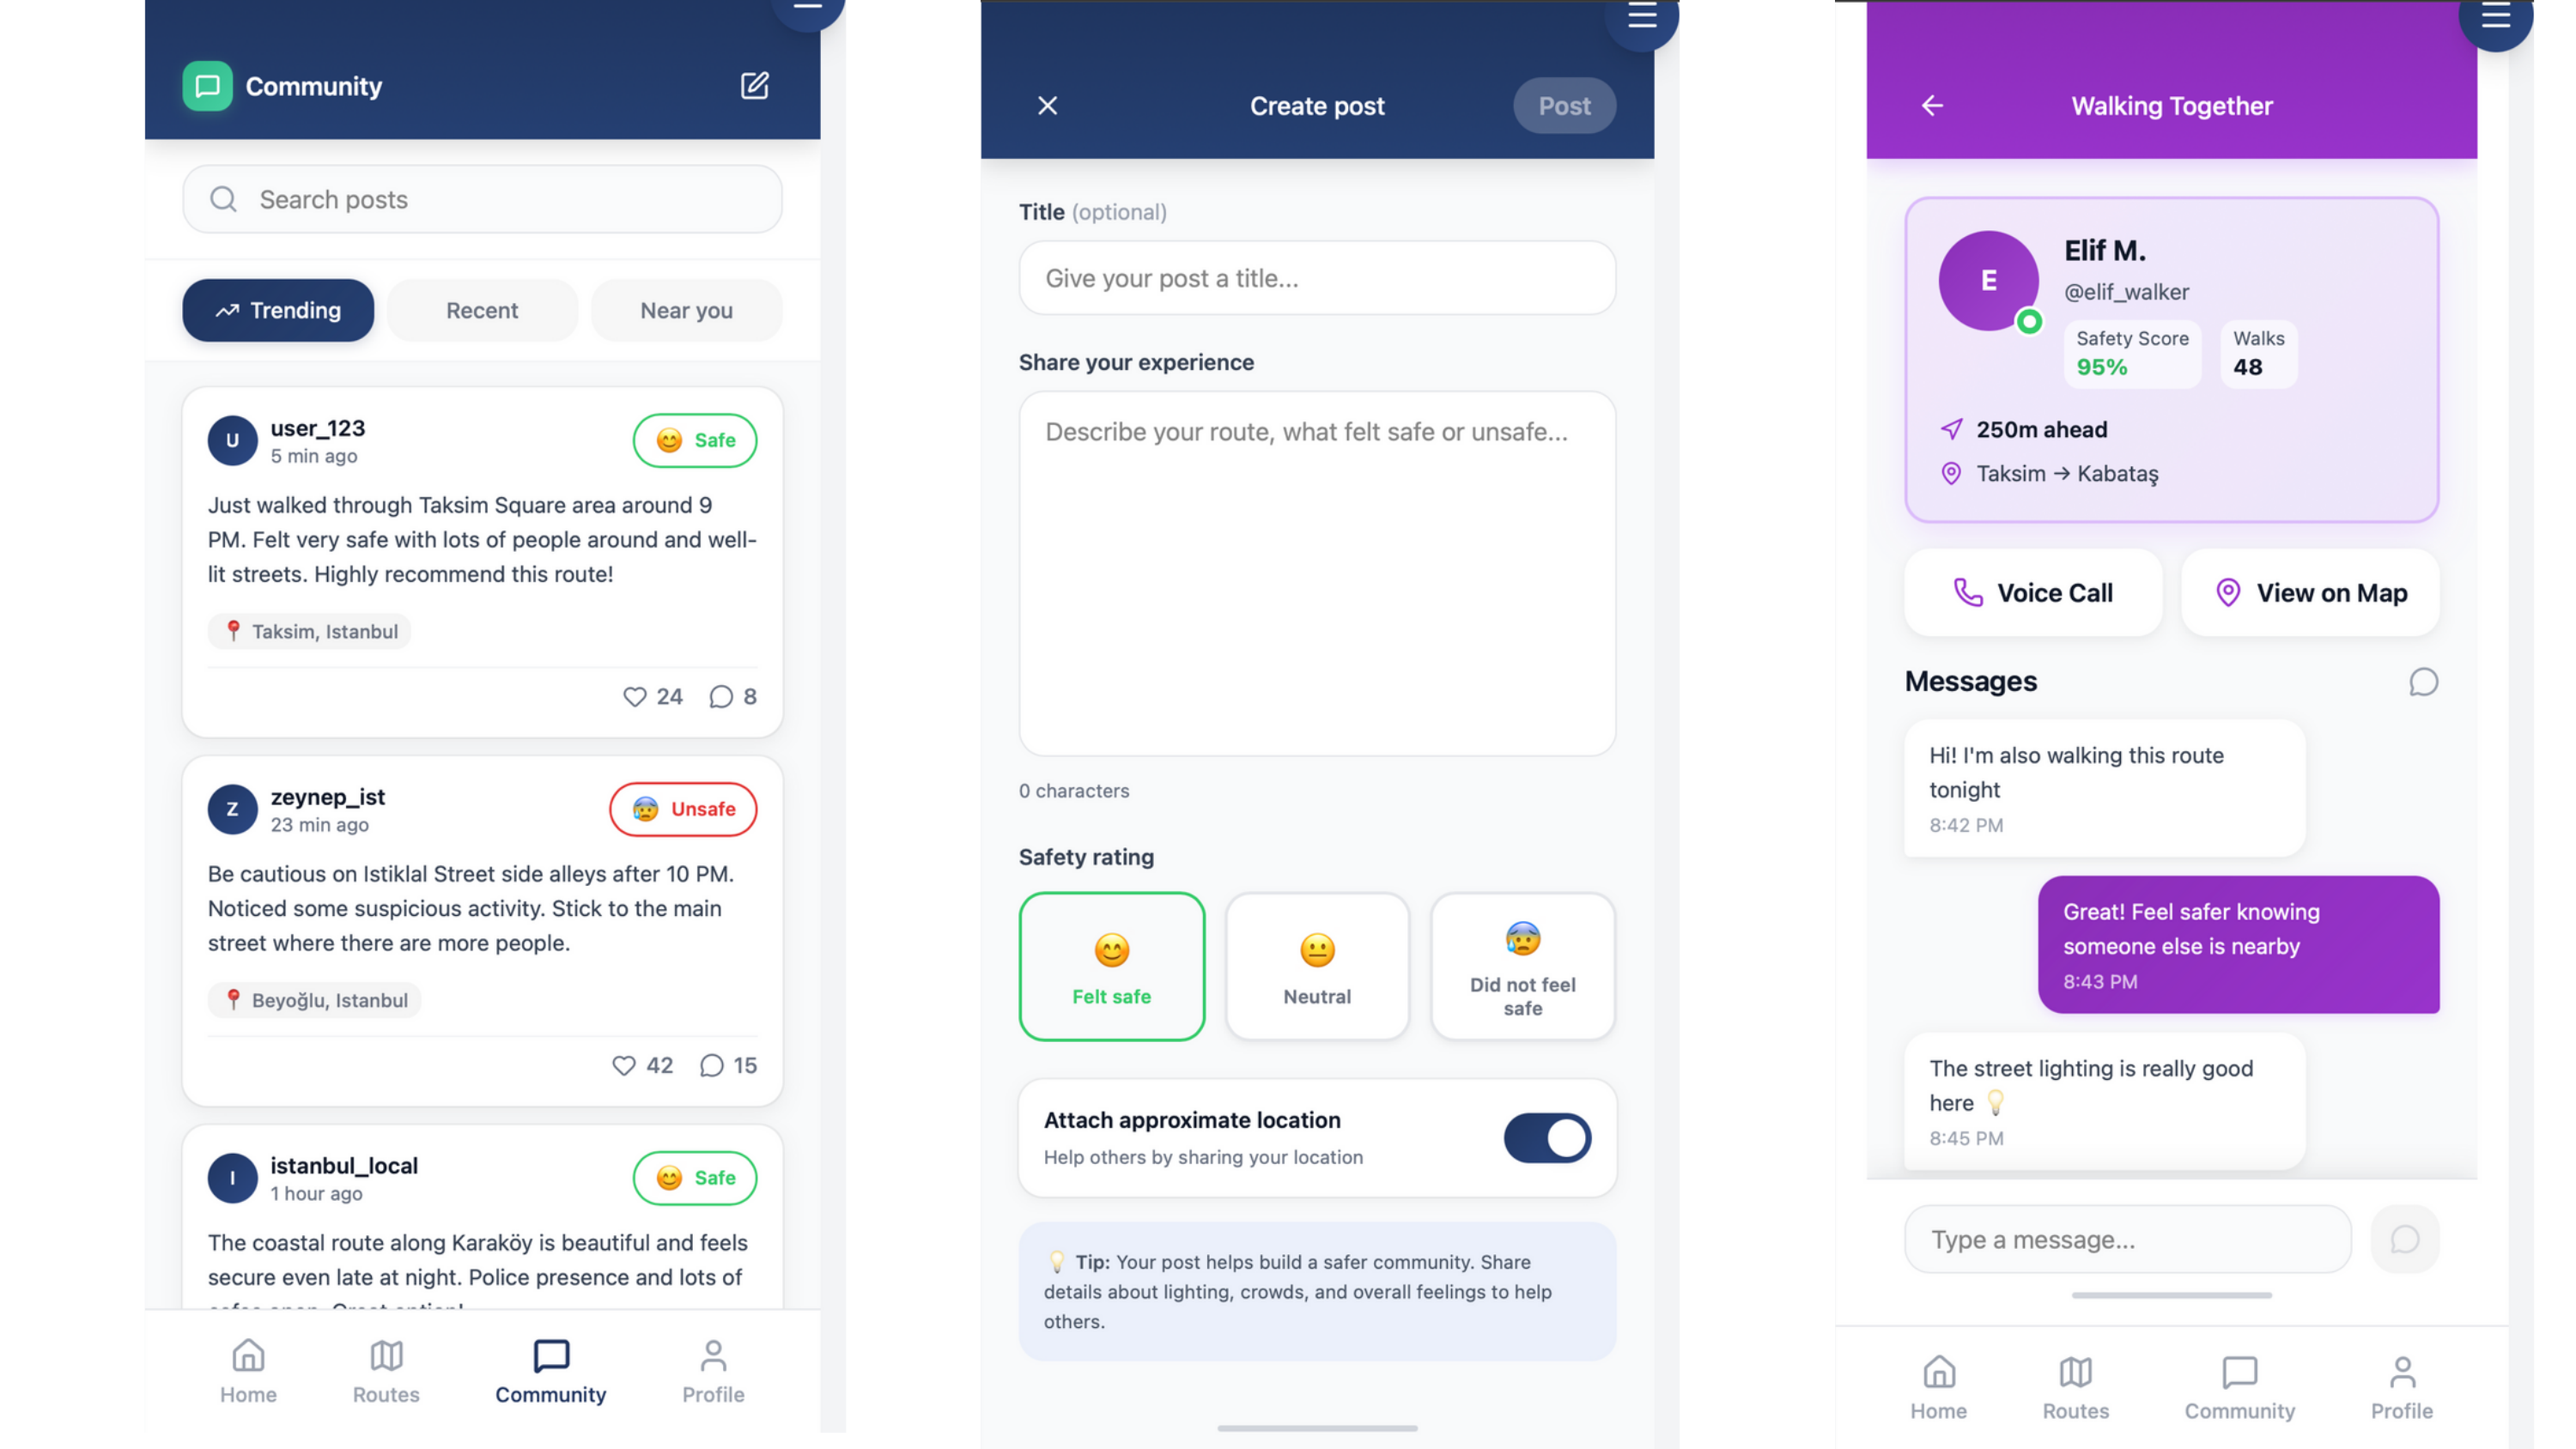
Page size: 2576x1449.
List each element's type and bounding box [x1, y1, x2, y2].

text_box [1835, 0, 2535, 1449]
text_box [981, 0, 1680, 1449]
text_box [144, 0, 847, 1433]
